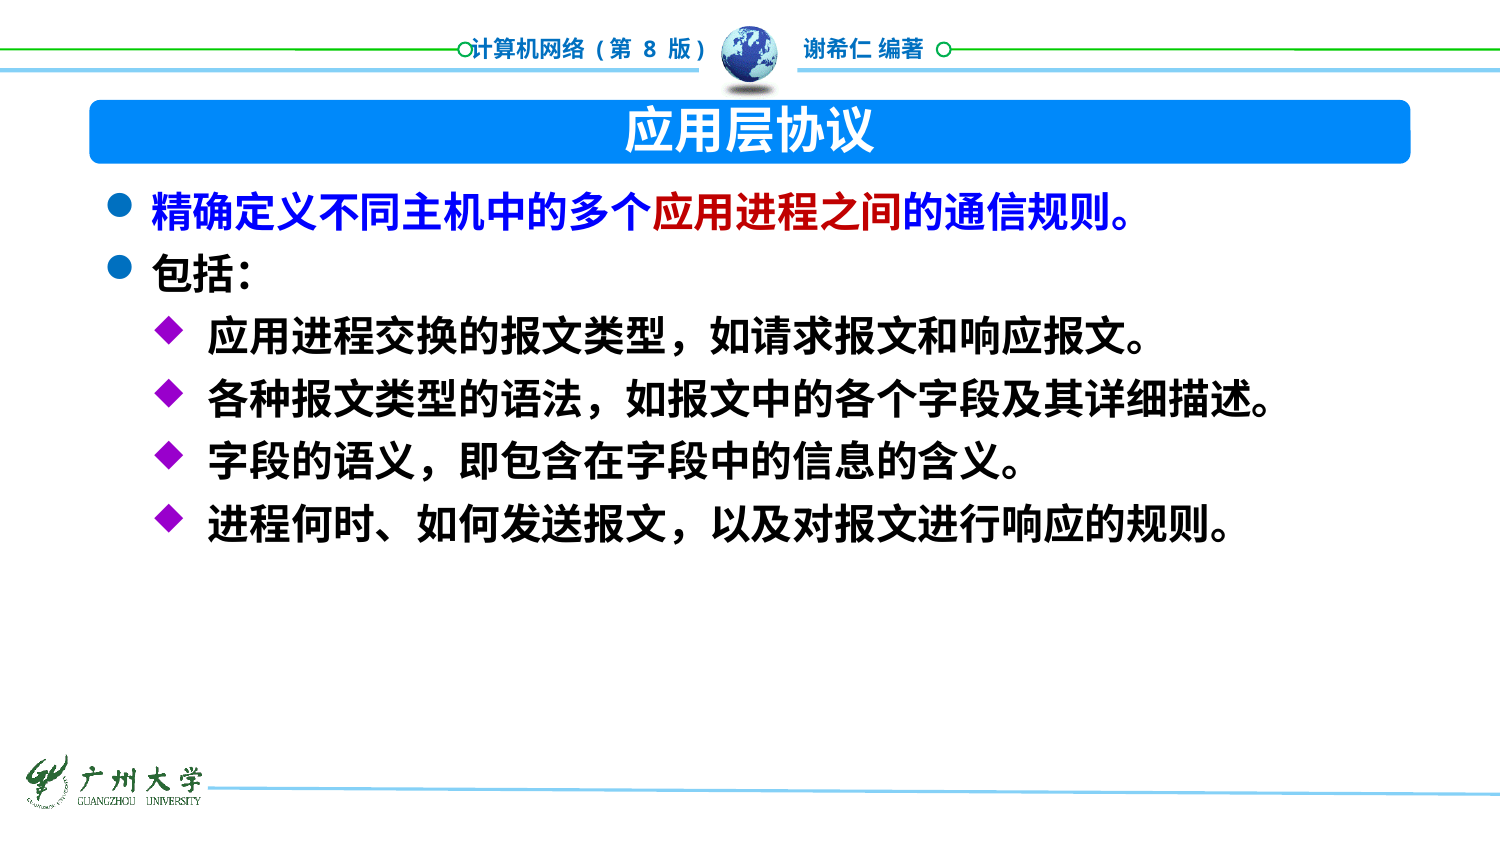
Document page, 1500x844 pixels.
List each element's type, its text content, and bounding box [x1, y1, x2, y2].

picture [719, 24, 779, 91]
picture [26, 754, 202, 809]
text_box [89, 99, 610, 164]
text_box [890, 99, 1411, 164]
text_box 精确定义不同主机中的多个应用进程之间的通信规则。 包括： 应用进程交换的报文类型，如请求报文和响应报文。 各种报文类型的语法，如报文中的各个字段及其详细描述。 字段的语义，即包含在字段中的信息的含义。 进程何时、如何发送报文，以及对报文进行响应的规则。 [89, 165, 1411, 556]
text_box 应用层协议 [610, 91, 890, 165]
